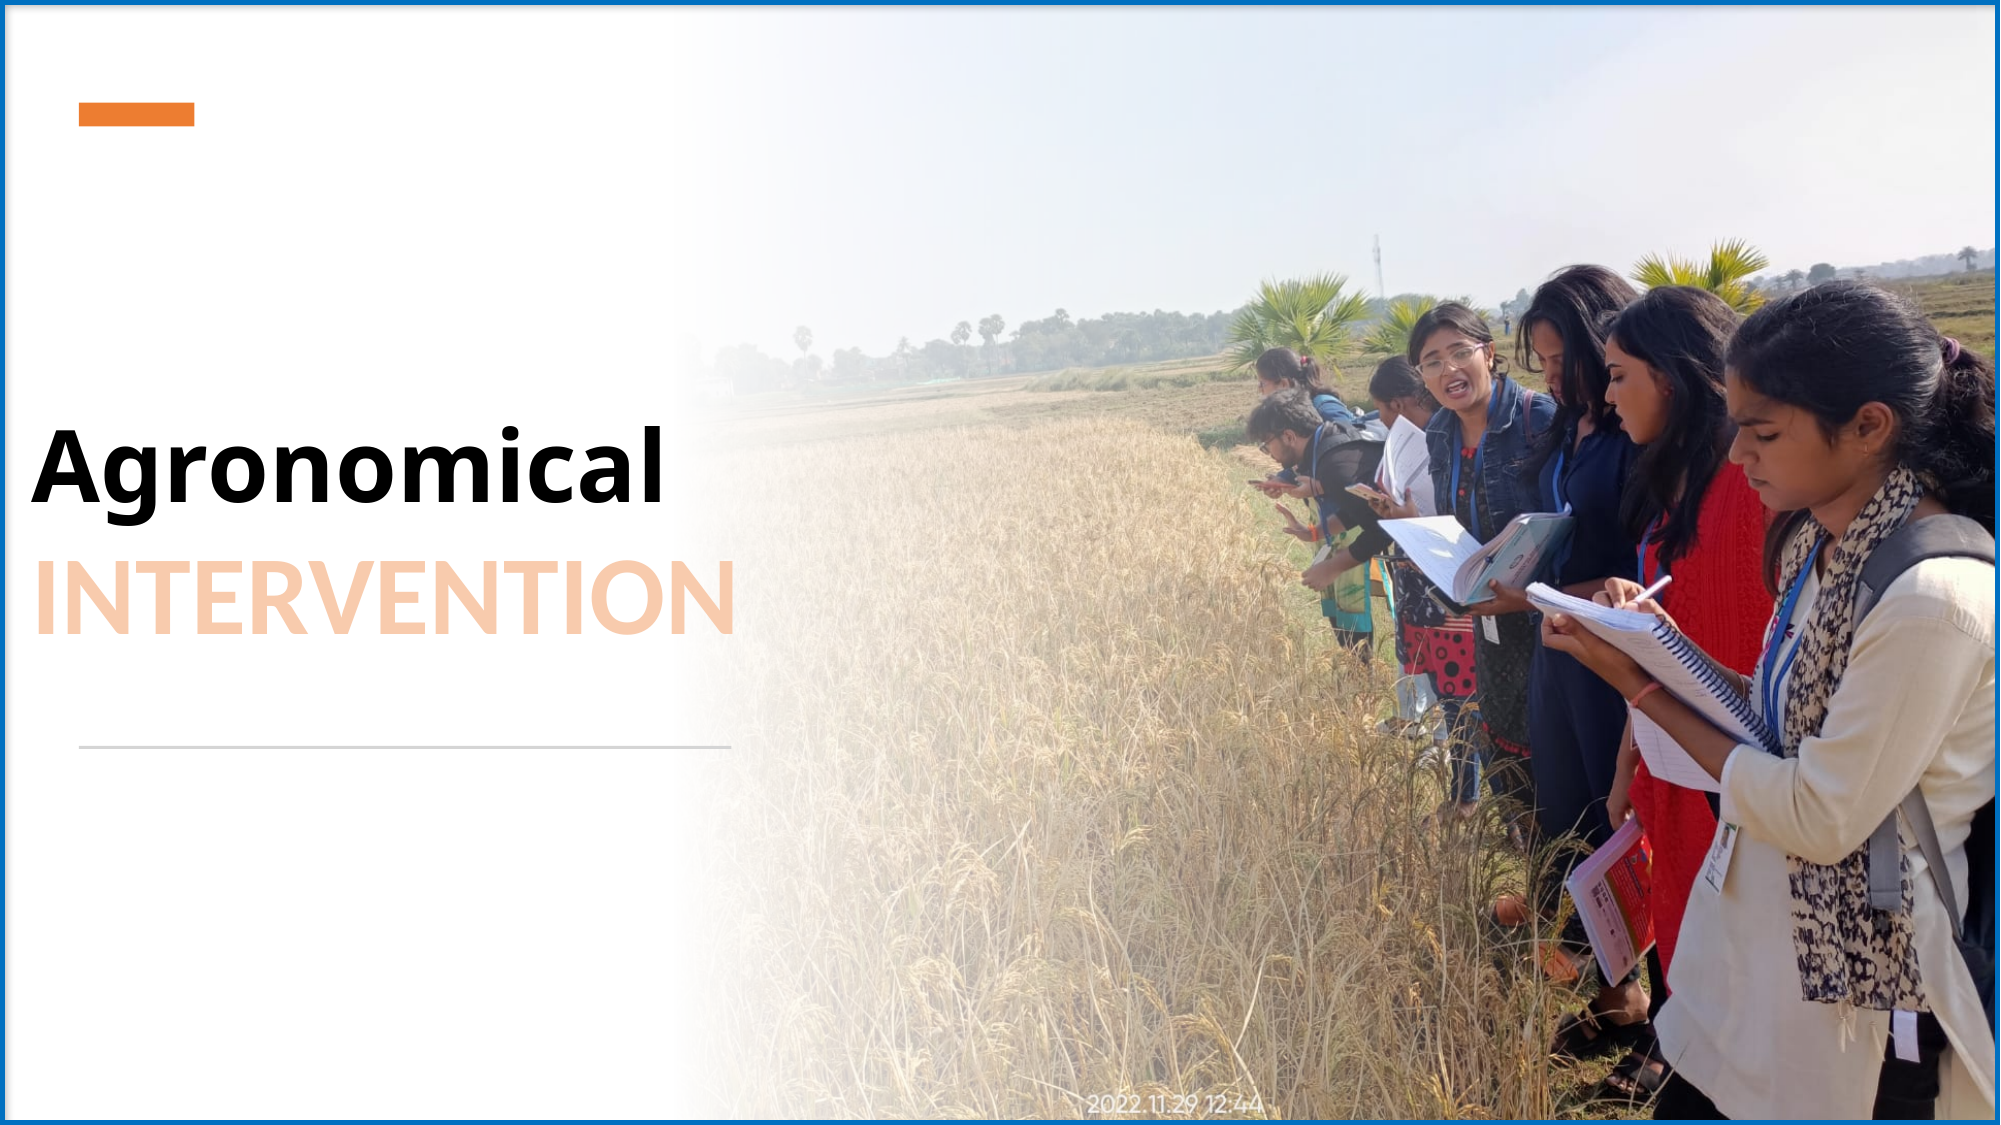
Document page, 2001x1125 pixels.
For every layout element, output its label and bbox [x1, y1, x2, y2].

picture [577, 0, 2000, 1125]
text_box [0, 0, 577, 1125]
